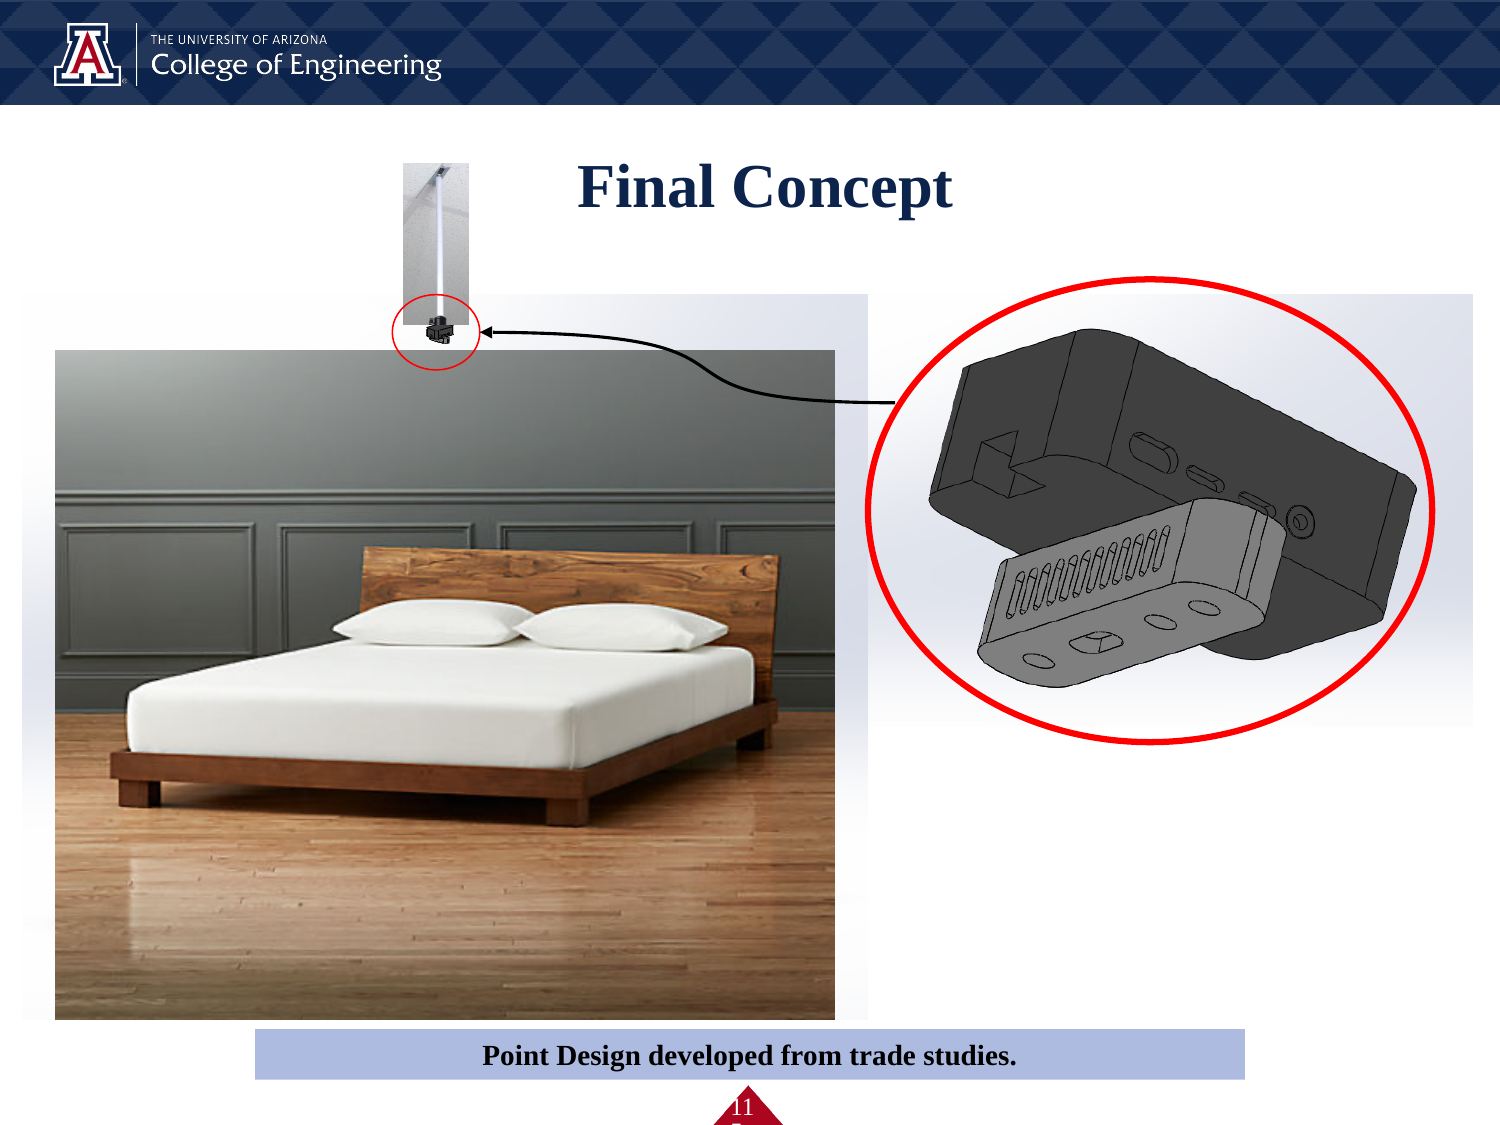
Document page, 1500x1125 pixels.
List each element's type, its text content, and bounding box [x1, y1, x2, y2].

title Final Concept [90, 101, 1441, 251]
picture [21, 163, 1473, 1020]
text_box [1080, 735, 1220, 743]
picture [54, 23, 442, 86]
text_box [1058, 279, 1243, 292]
slide_number ‹#› [715, 1080, 781, 1125]
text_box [479, 331, 896, 403]
text_box Point Design developed from trade studies. [255, 1029, 1245, 1080]
